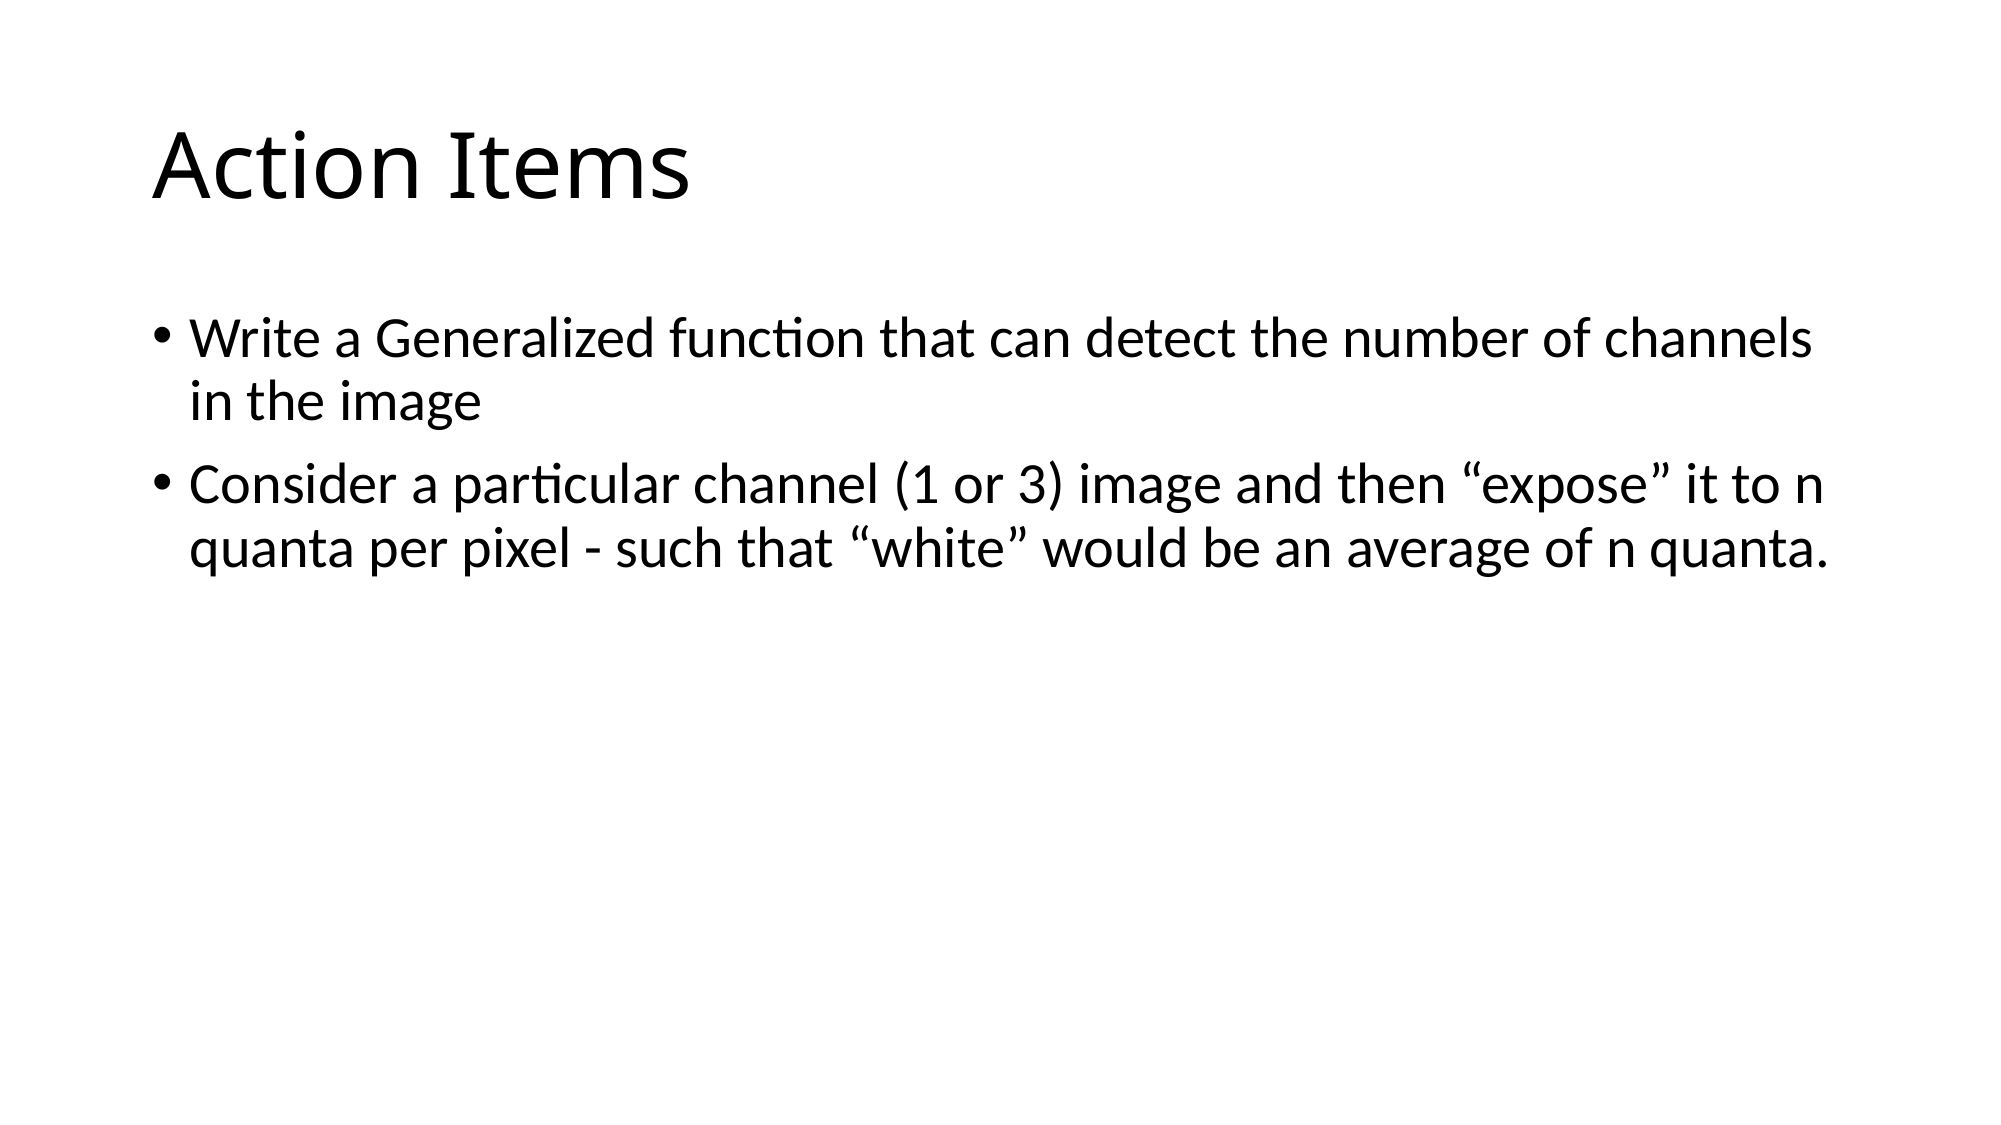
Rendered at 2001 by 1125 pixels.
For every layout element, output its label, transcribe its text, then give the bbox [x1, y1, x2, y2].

title Action Items [137, 59, 1863, 278]
list Write a Generalized function that can detect the number of channels in the image Consider a particular channel (1 or 3) image and then “expose” it to n quanta per pixel - such that “white” would be an average of n quanta. [137, 299, 1863, 1014]
